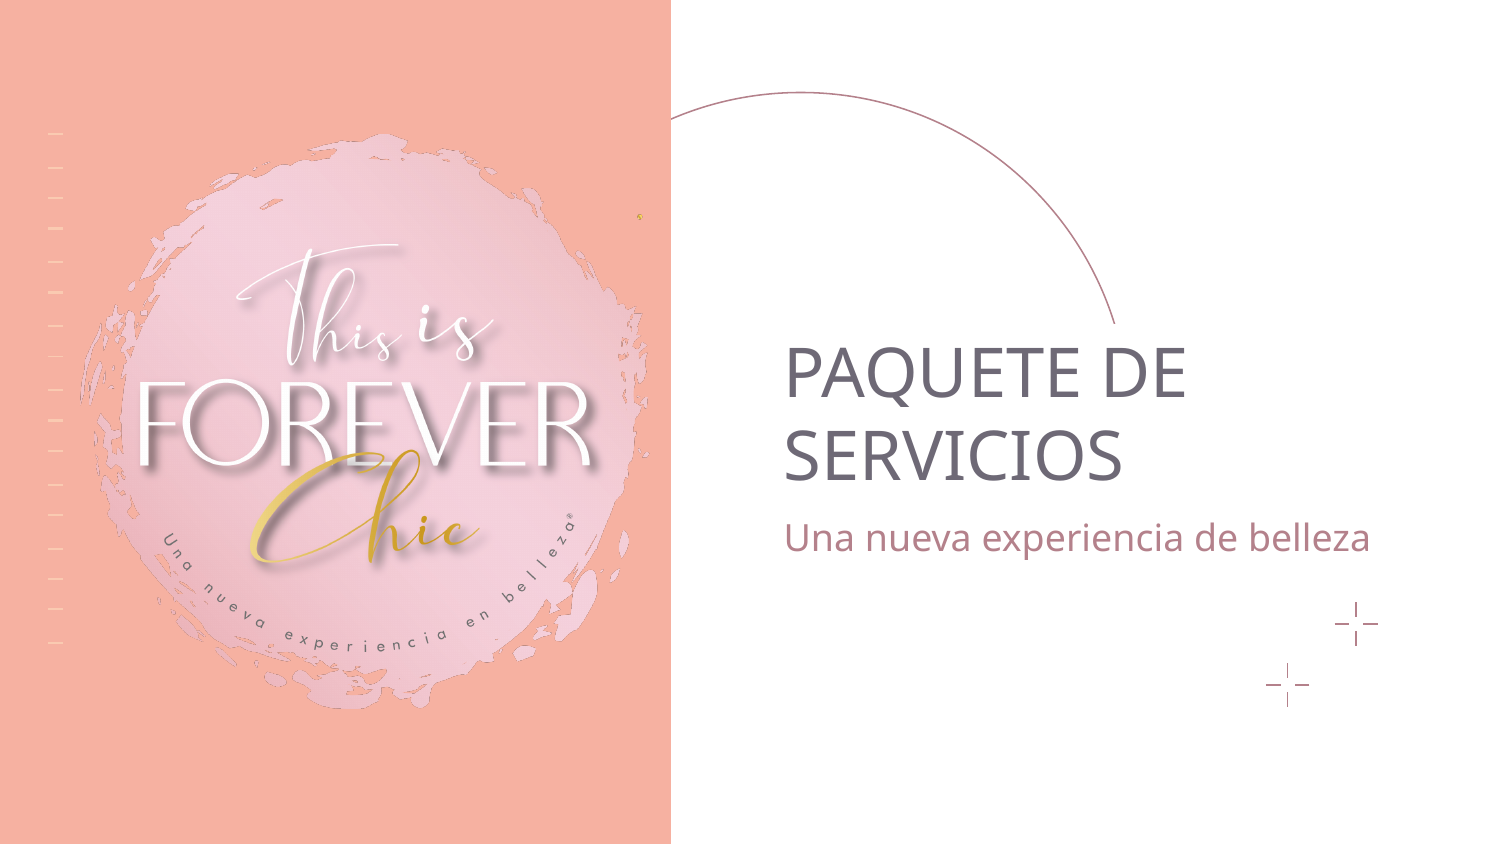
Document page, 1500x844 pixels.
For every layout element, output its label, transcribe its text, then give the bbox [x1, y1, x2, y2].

title Una nueva experiencia de belleza [783, 510, 1384, 605]
picture [38, 134, 671, 710]
title PAQUETE DE SERVICIOS [783, 329, 1422, 489]
